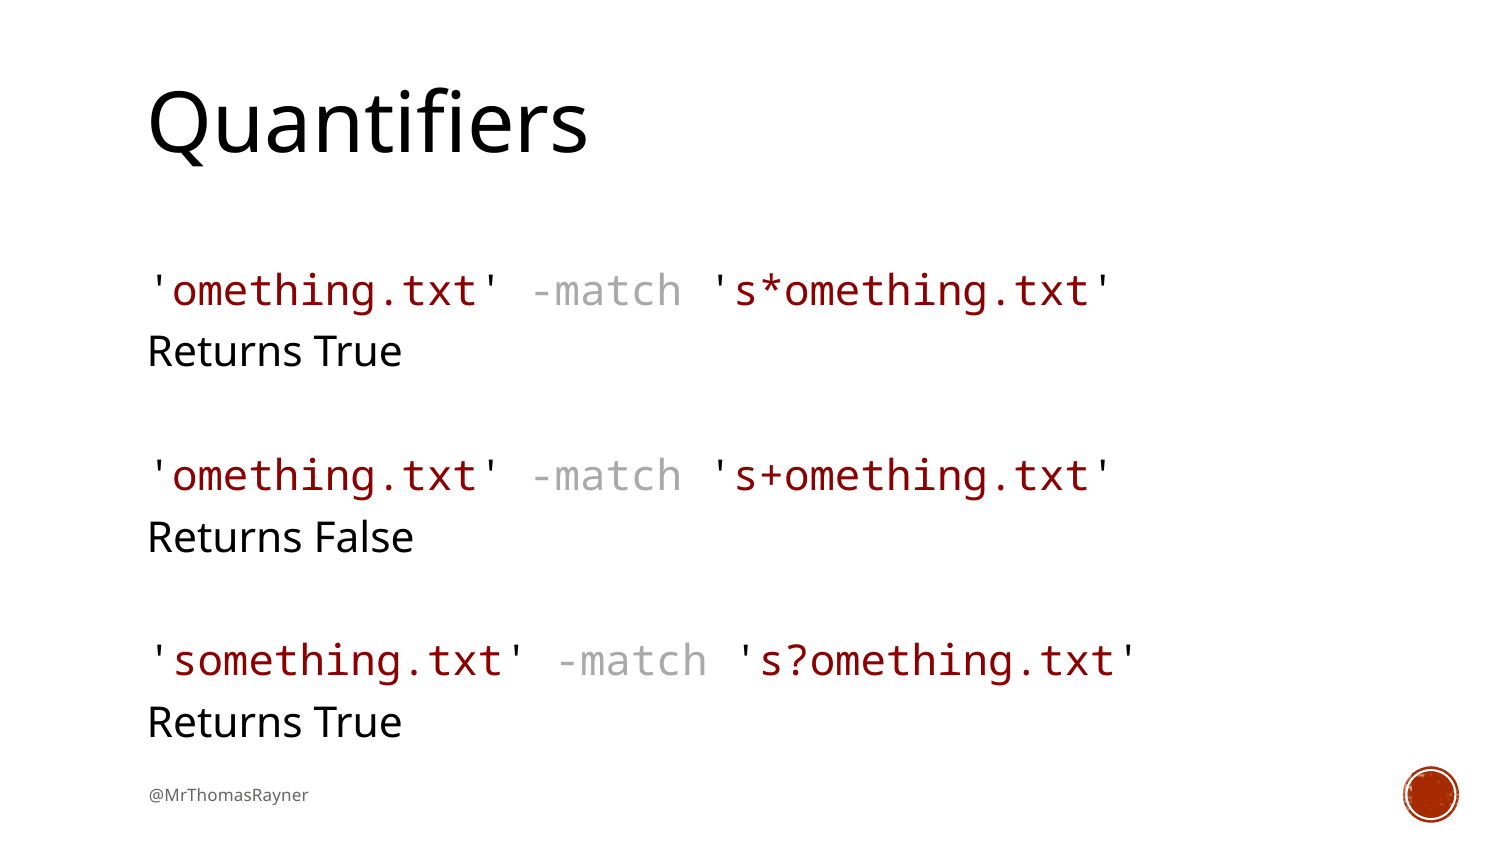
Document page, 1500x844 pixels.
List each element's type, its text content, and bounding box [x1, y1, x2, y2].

list 'omething.txt' -match 's*omething.txt' Returns True 'omething.txt' -match 's+omething.txt' Returns False 'something.txt' -match 's?omething.txt' Returns True [131, 261, 1370, 760]
title Quantifiers [131, 59, 1370, 192]
footer @MrThomasRayner [133, 771, 913, 817]
